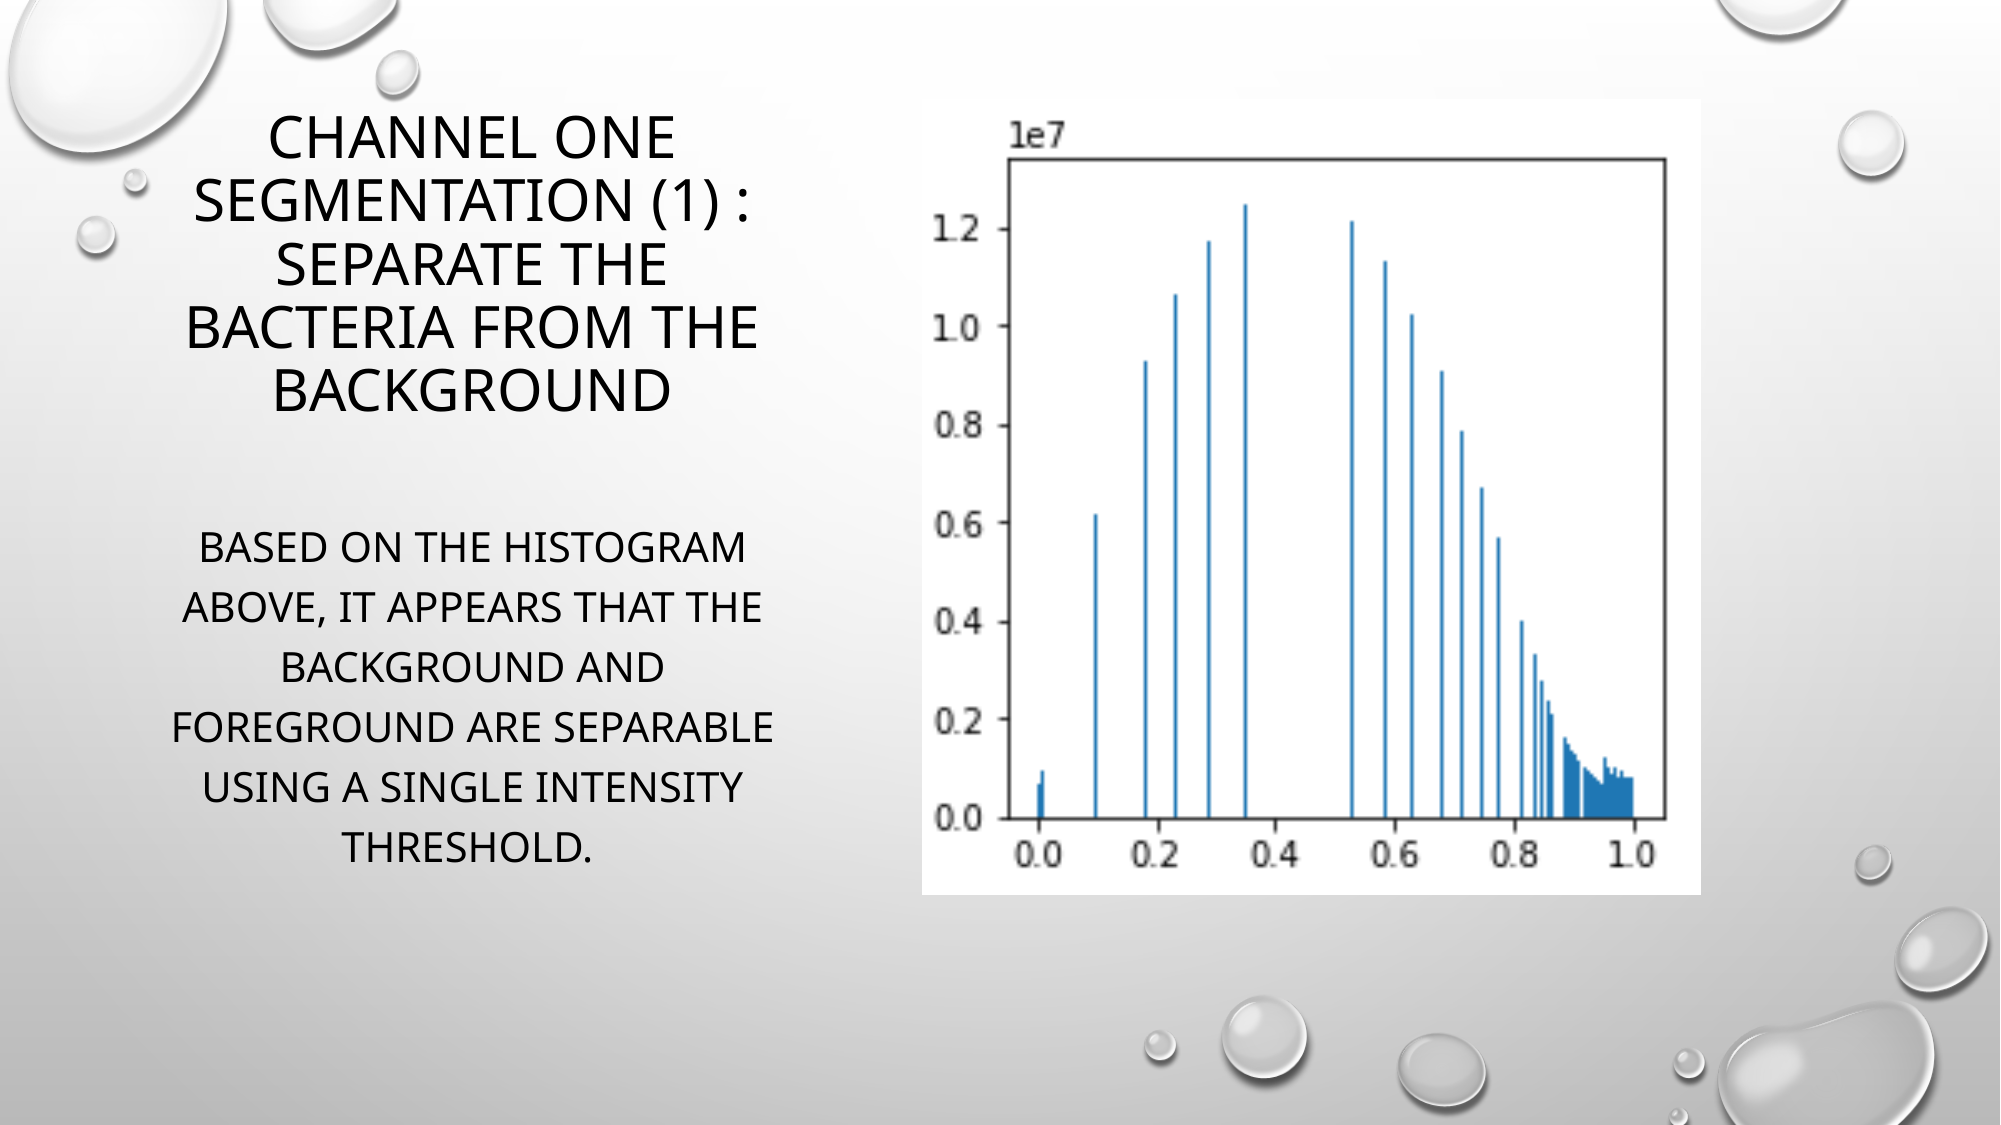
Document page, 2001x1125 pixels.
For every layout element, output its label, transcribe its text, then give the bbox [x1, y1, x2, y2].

title CHANNEL ONE segmentation (1) : Separate the bacteria from the background [149, 99, 796, 431]
list BASED ON THE HISTOGRAM ABOVE, IT APPEARS THAT the background and foreground are separable using a single intensity threshold. [149, 431, 796, 950]
picture [0, 0, 2000, 1125]
